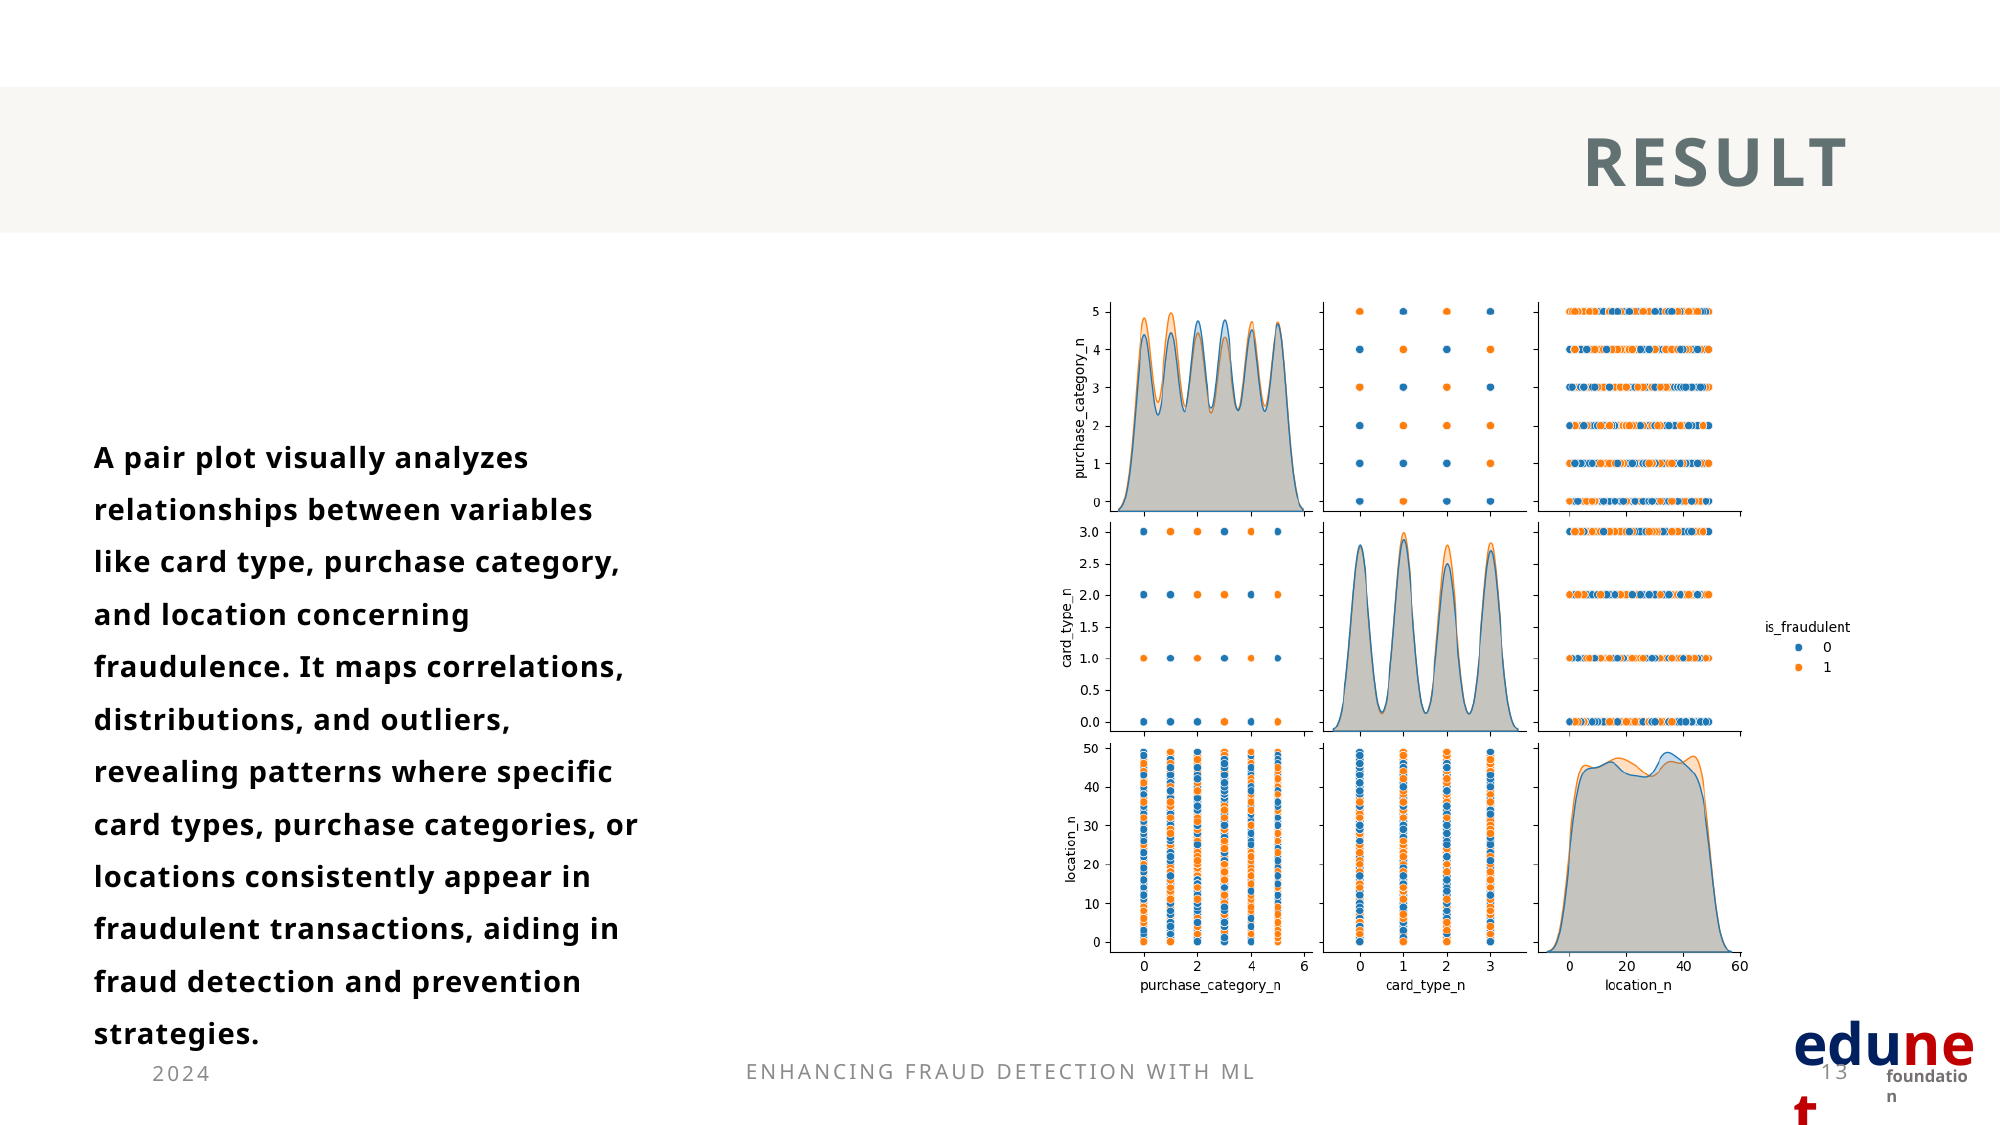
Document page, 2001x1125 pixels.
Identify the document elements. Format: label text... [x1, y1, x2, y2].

list A pair plot visually analyzes relationships between variables like card type, purchase category, and location concerning fraudulence. It maps correlations, distributions, and outliers, revealing patterns where specific card types, purchase categories, or locations consistently appear in fraudulent transactions, aiding in fraud detection and prevention strategies. [79, 414, 656, 960]
slide_number 2024 [137, 1042, 588, 1103]
slide_number 13 [1412, 1042, 1863, 1103]
title RESULT [137, 105, 1863, 225]
picture [1050, 292, 1863, 1002]
footer ENHANCING FRAUD DETECTION WITH ML [662, 1042, 1338, 1103]
